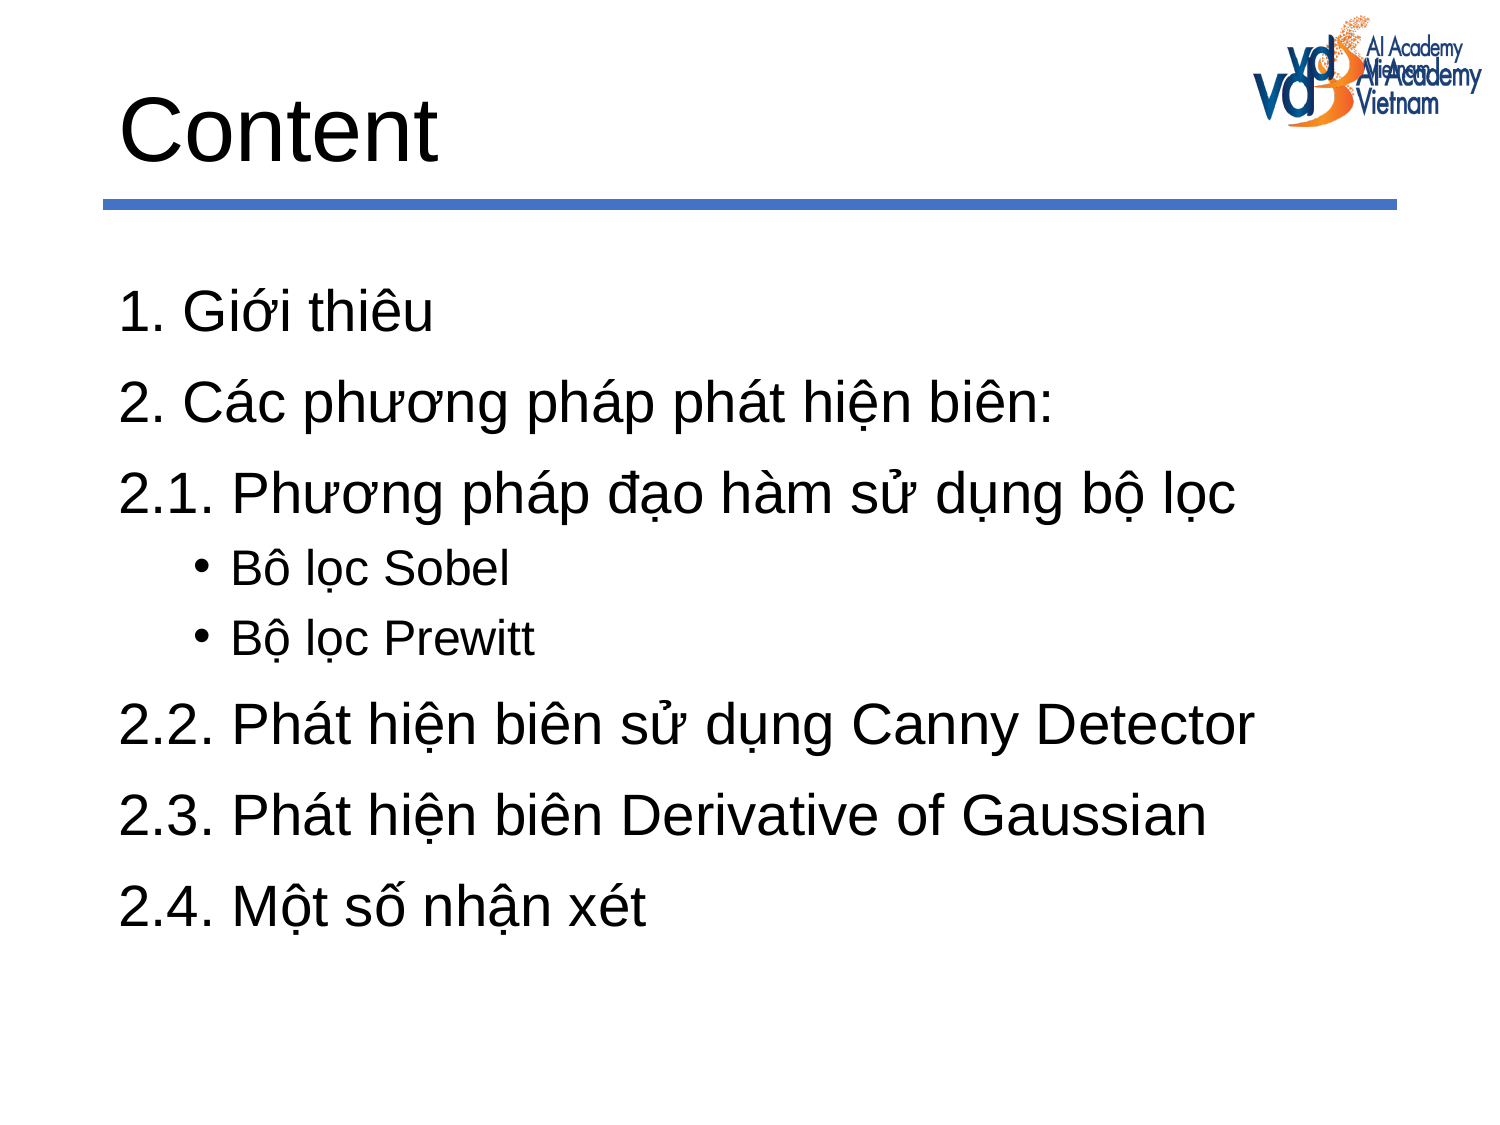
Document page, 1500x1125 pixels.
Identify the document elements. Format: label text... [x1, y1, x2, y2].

title Content [103, 59, 1397, 204]
list 1. Giới thiêu 2. Các phương pháp phát hiện biên: 2.1. Phương pháp đạo hàm sử dụng bộ lọc Bô lọc Sobel Bộ lọc Prewitt 2.2. Phát hiện biên sử dụng Canny Detector 2.3. Phát hiện biên Derivative of Gaussian 2.4. Một số nhận xét [103, 265, 1397, 1014]
picture [1253, 15, 1482, 127]
